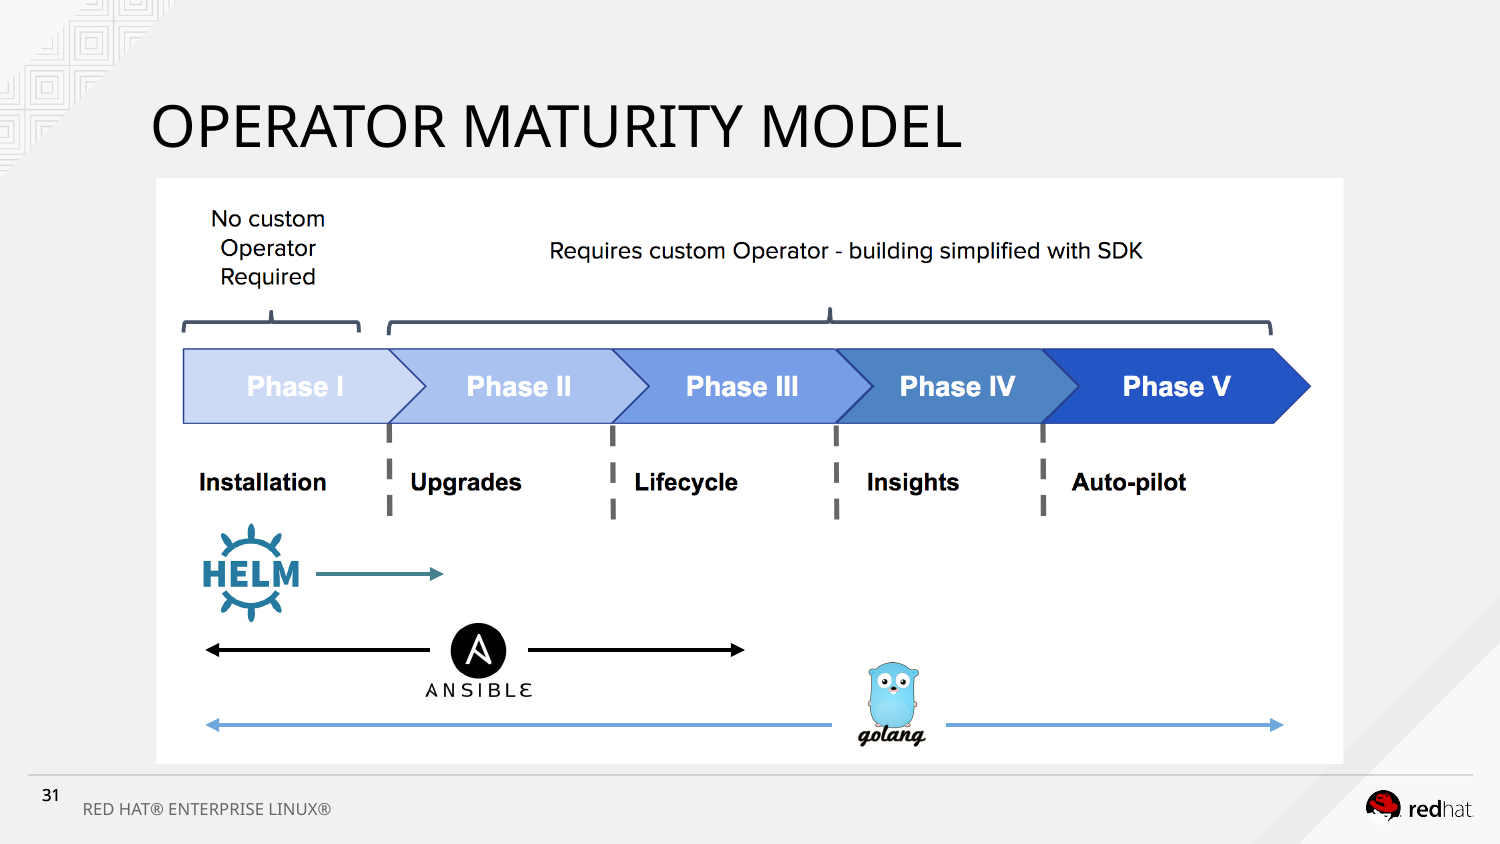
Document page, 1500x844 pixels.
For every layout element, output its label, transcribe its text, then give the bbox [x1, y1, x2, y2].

slide_number ‹#› [16, 764, 77, 829]
text_box [156, 528, 1344, 764]
picture [0, 0, 1500, 844]
title OPERATOR MATURITY MODEL [135, 0, 1365, 175]
